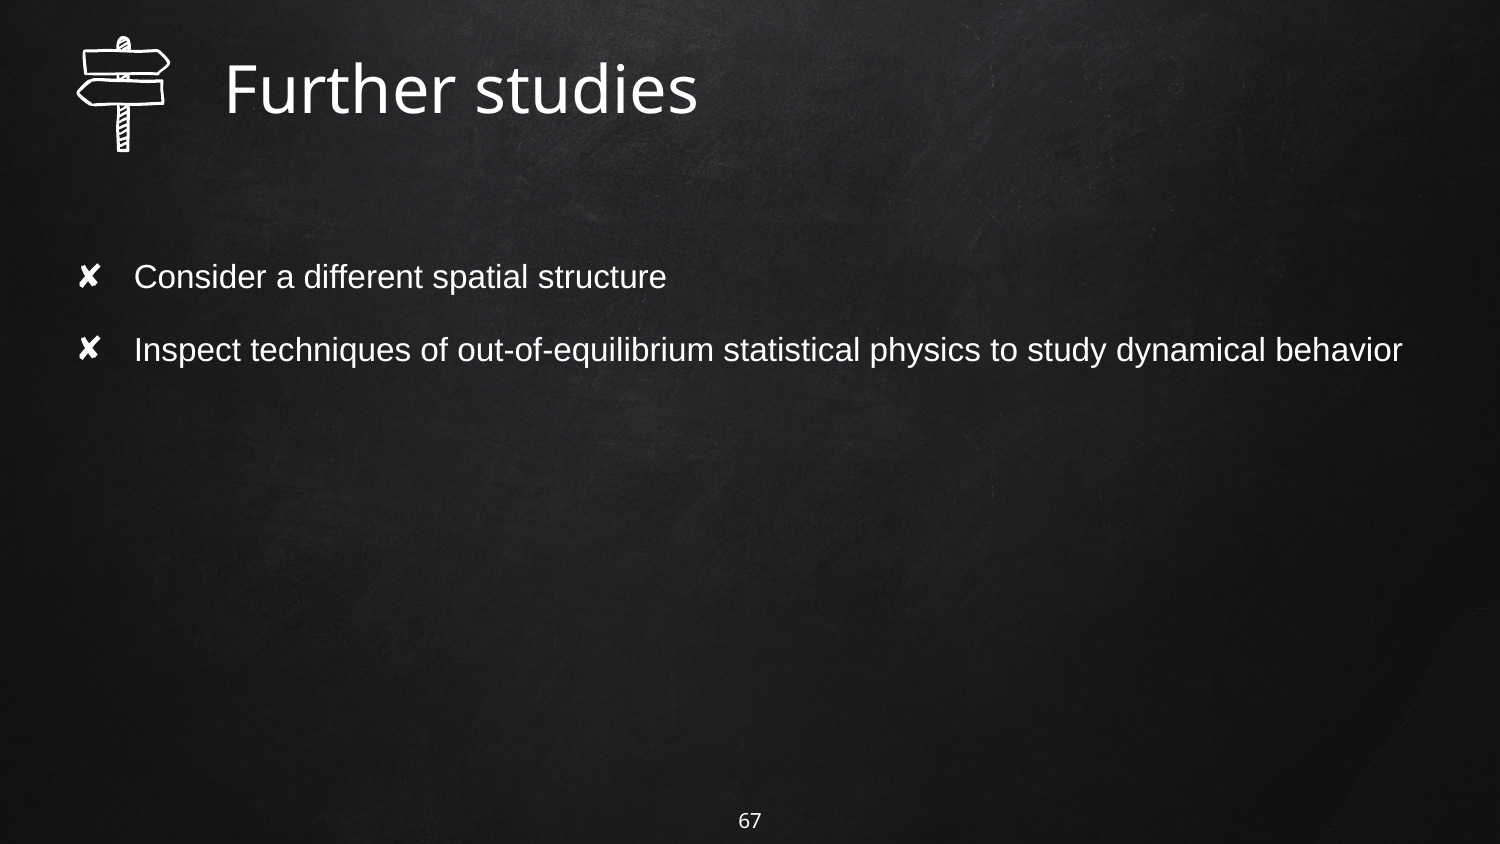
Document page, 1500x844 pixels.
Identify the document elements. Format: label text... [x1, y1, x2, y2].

picture [0, 0, 1500, 844]
slide_number 67 [705, 792, 795, 844]
text_box Further studies [208, 32, 1390, 133]
text_box Consider a different spatial structure Inspect techniques of out-of-equilibrium statistical physics to study dynamical behavior [43, 228, 1487, 376]
text_box [76, 36, 171, 153]
